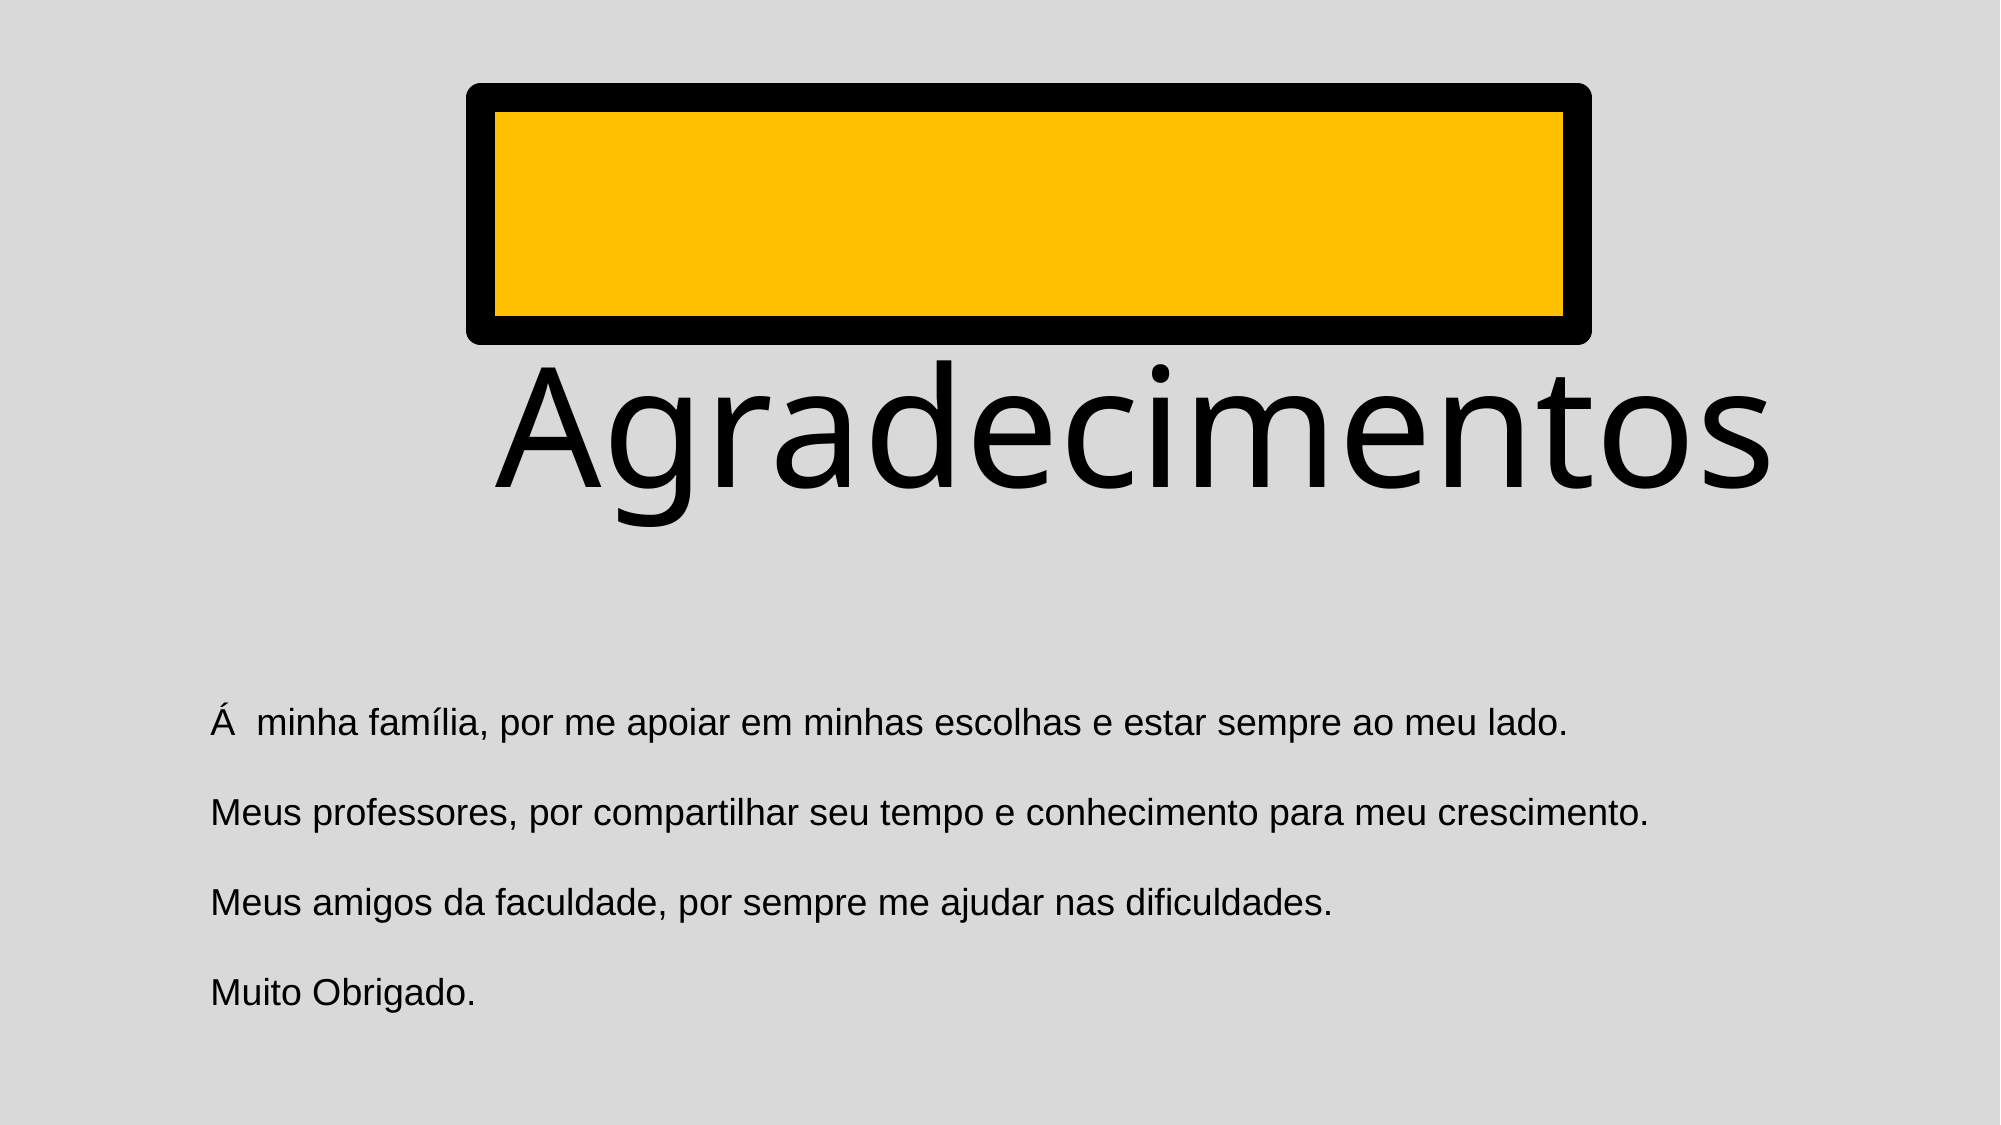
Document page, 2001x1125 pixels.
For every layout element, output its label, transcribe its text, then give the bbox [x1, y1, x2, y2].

text_box Á minha família, por me apoiar em minhas escolhas e estar sempre ao meu lado. Meus professores, por compartilhar seu tempo e conhecimento para meu crescimento. Meus amigos da faculdade, por sempre me ajudar nas dificuldades. Muito Obrigado. [195, 690, 1770, 1020]
text_box [479, 96, 1579, 333]
text_box Agradecimentos [480, 113, 1826, 529]
